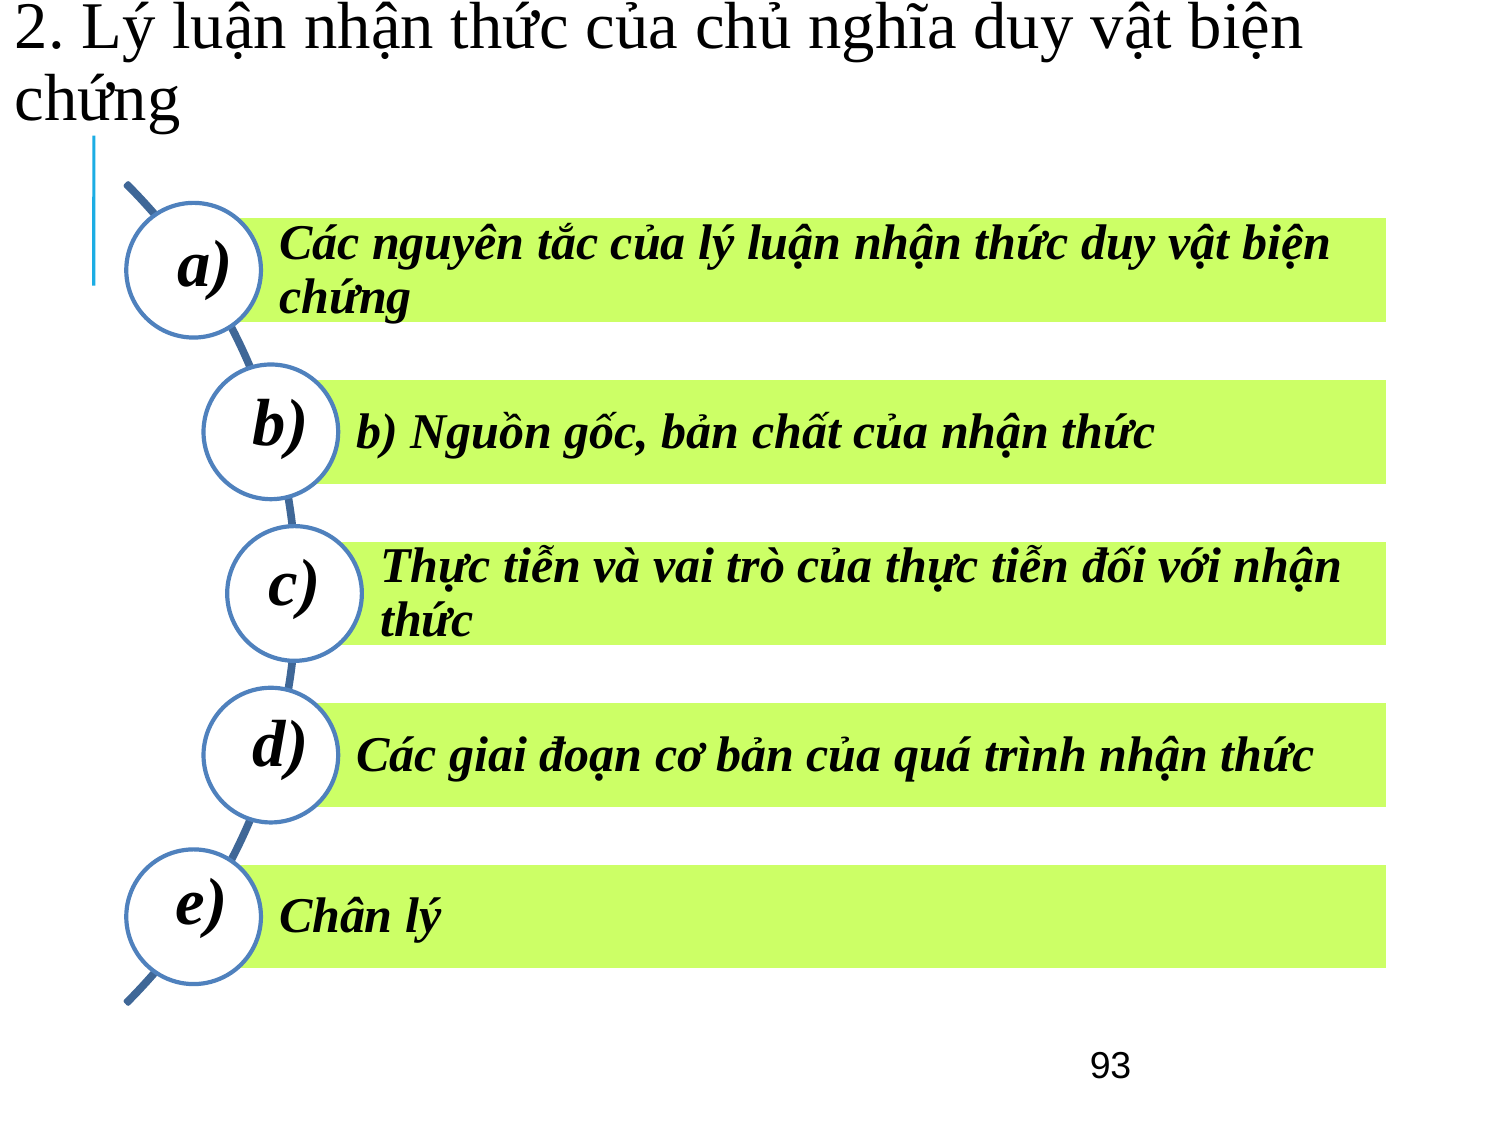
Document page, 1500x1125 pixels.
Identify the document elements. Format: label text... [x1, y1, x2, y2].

title 2. Lý luận nhận thức của chủ nghĩa duy vật biện chứng [0, 0, 1500, 125]
slide_number 93 [1074, 1024, 1425, 1103]
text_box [112, 162, 1401, 1025]
